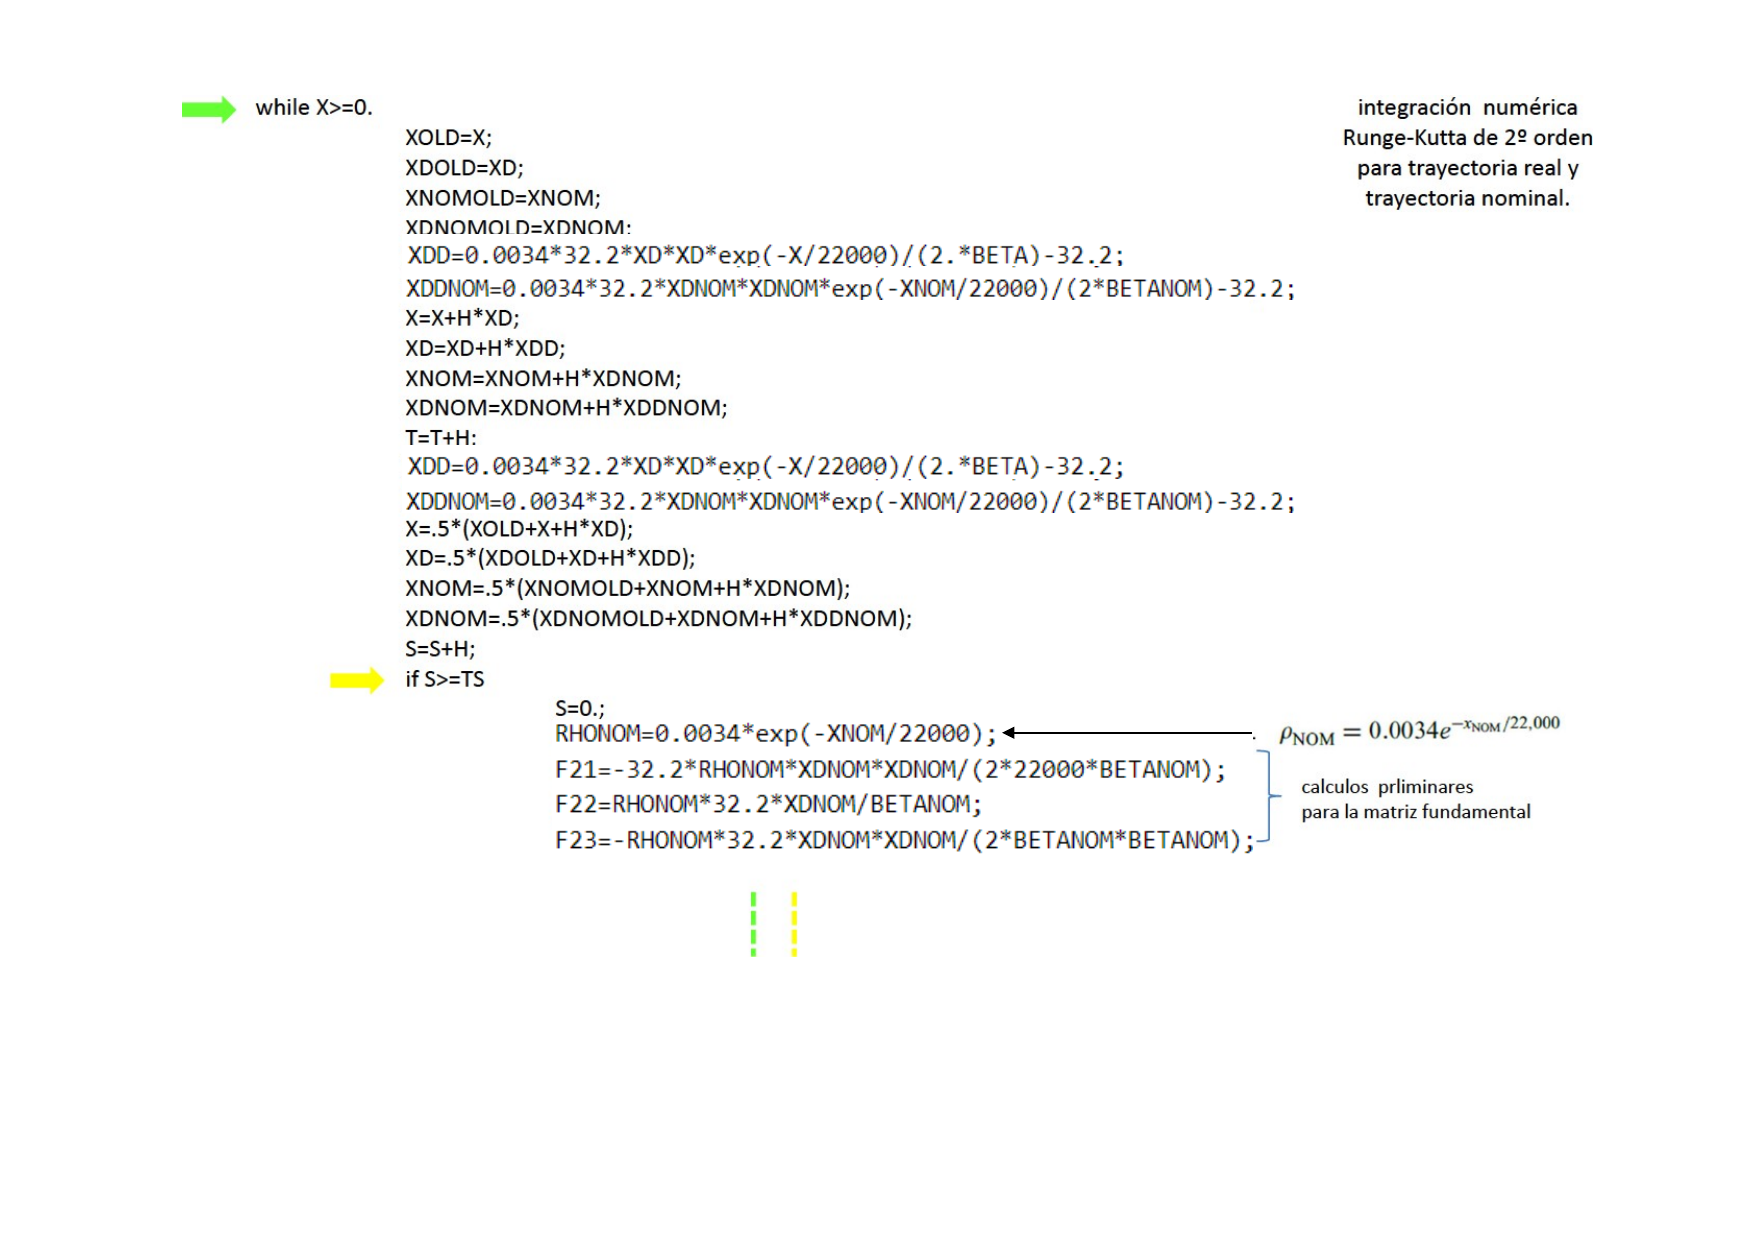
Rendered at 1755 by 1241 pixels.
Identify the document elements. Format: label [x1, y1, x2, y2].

picture [182, 95, 1593, 957]
